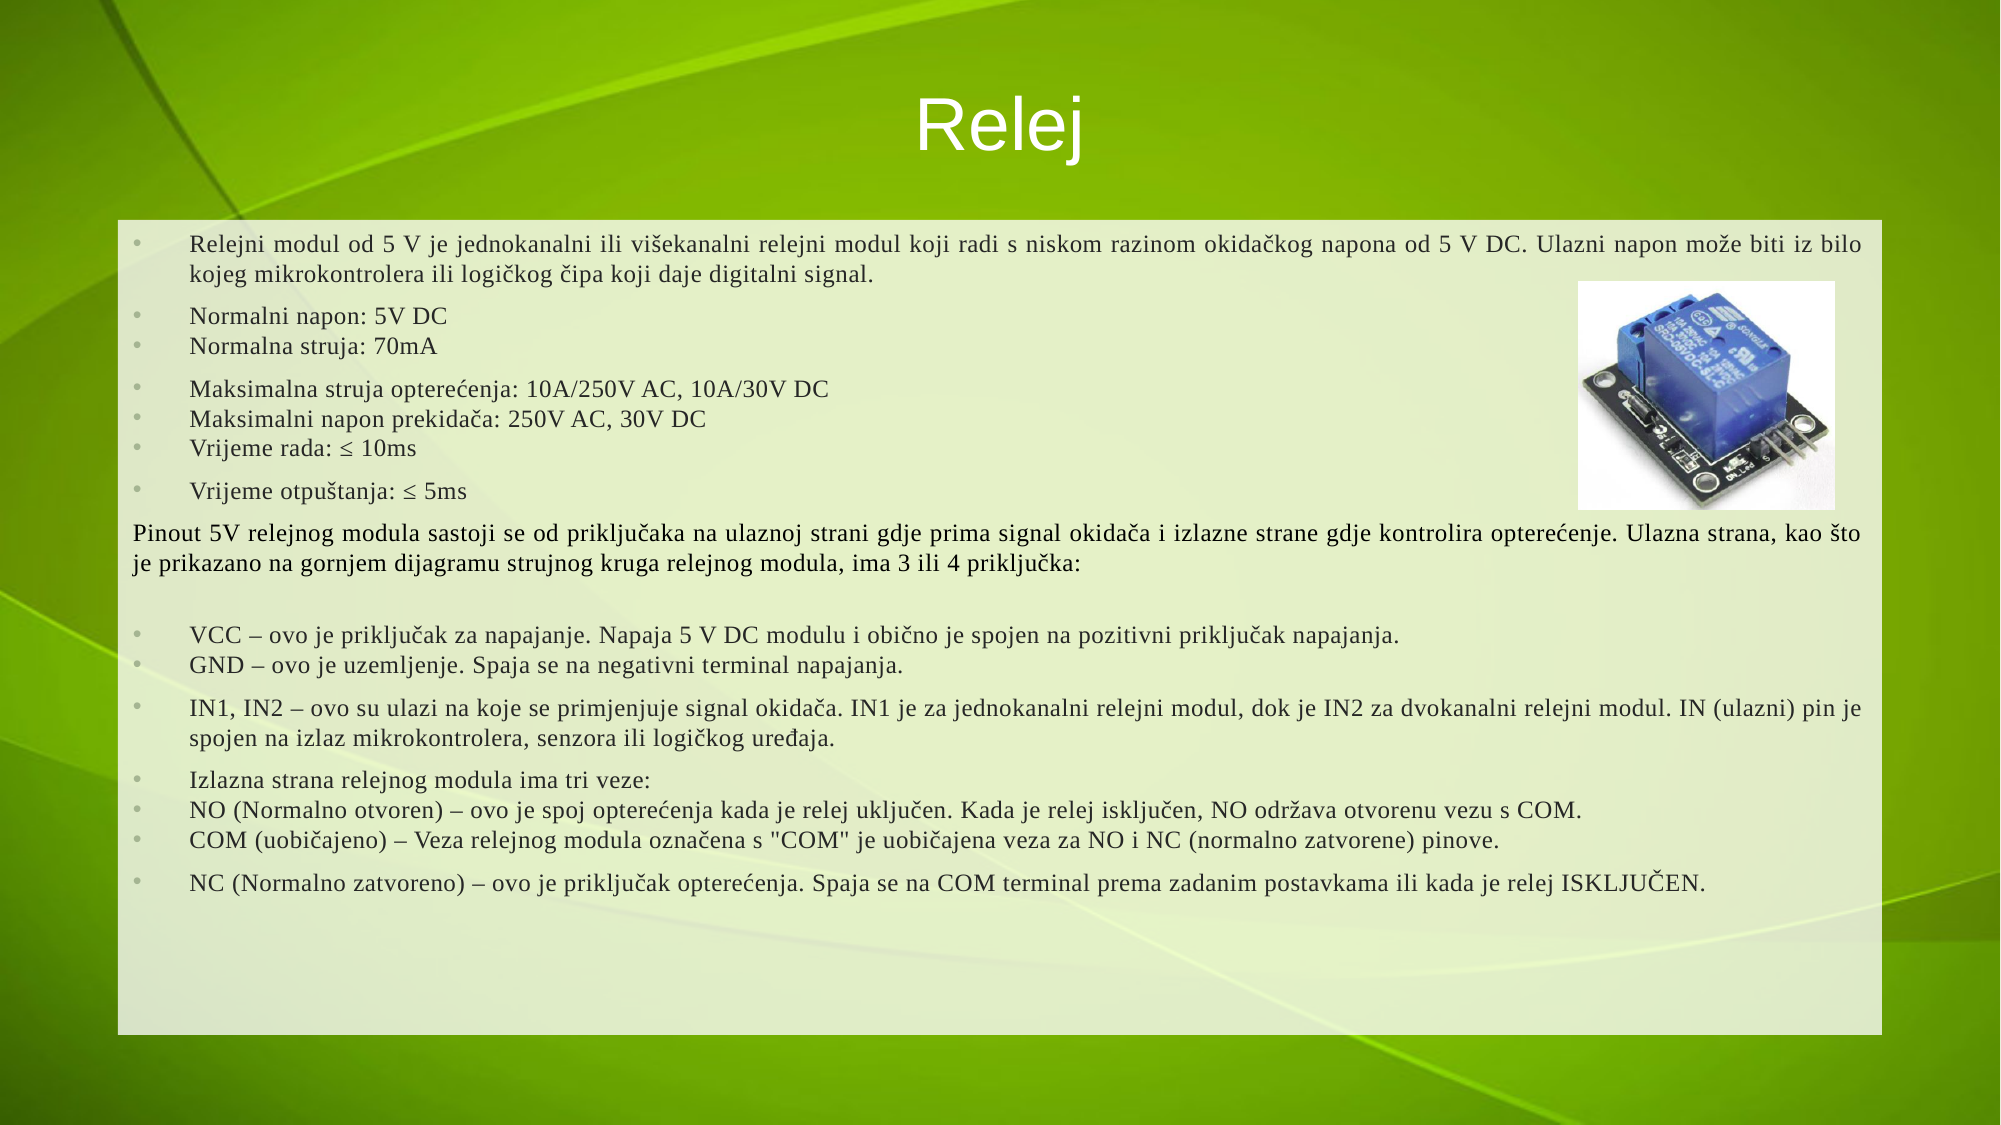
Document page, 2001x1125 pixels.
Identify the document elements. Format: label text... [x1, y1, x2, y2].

title Relej [117, 30, 1882, 173]
picture [0, 0, 2001, 1125]
list Relejni modul od 5 V je jednokanalni ili višekanalni relejni modul koji radi s niskom razinom okidačkog napona od 5 V DC. Ulazni napon može biti iz bilo kojeg mikrokontrolera ili logičkog čipa koji daje digitalni signal. Normalni napon: 5V DC Normalna struja: 70mA Maksimalna struja opterećenja: 10A/250V AC, 10A/30V DC Maksimalni napon prekidača: 250V AC, 30V DC Vrijeme rada: ≤ 10ms Vrijeme otpuštanja: ≤ 5ms Pinout 5V relejnog modula sastoji se od priključaka na ulaznoj strani gdje prima signal okidača i izlazne strane gdje kontrolira opterećenje. Ulazna strana, kao što je prikazano na gornjem dijagramu strujnog kruga relejnog modula, ima 3 ili 4 priključka: VCC – ovo je priključak za napajanje. Napaja 5 V DC modulu i obično je spojen na pozitivni priključak napajanja. GND – ovo je uzemljenje. Spaja se na negativni terminal napajanja. IN1, IN2 – ovo su ulazi na koje se primjenjuje signal okidača. IN1 je za jednokanalni relejni modul, dok je IN2 za dvokanalni relejni modul. IN (ulazni) pin je spojen na izlaz mikrokontrolera, senzora ili logičkog uređaja. Izlazna strana relejnog modula ima tri veze: NO (Normalno otvoren) – ovo je spoj opterećenja kada je relej uključen. Kada je relej isključen, NO održava otvorenu vezu s COM. COM (uobičajeno) – Veza relejnog modula označena s "COM" je uobičajena veza za NO i NC (normalno zatvorene) pinove. NC (Normalno zatvoreno) – ovo je priključak opterećenja. Spaja se na COM terminal prema zadanim postavkama ili kada je relej ISKLJUČEN. [117, 219, 1882, 1035]
